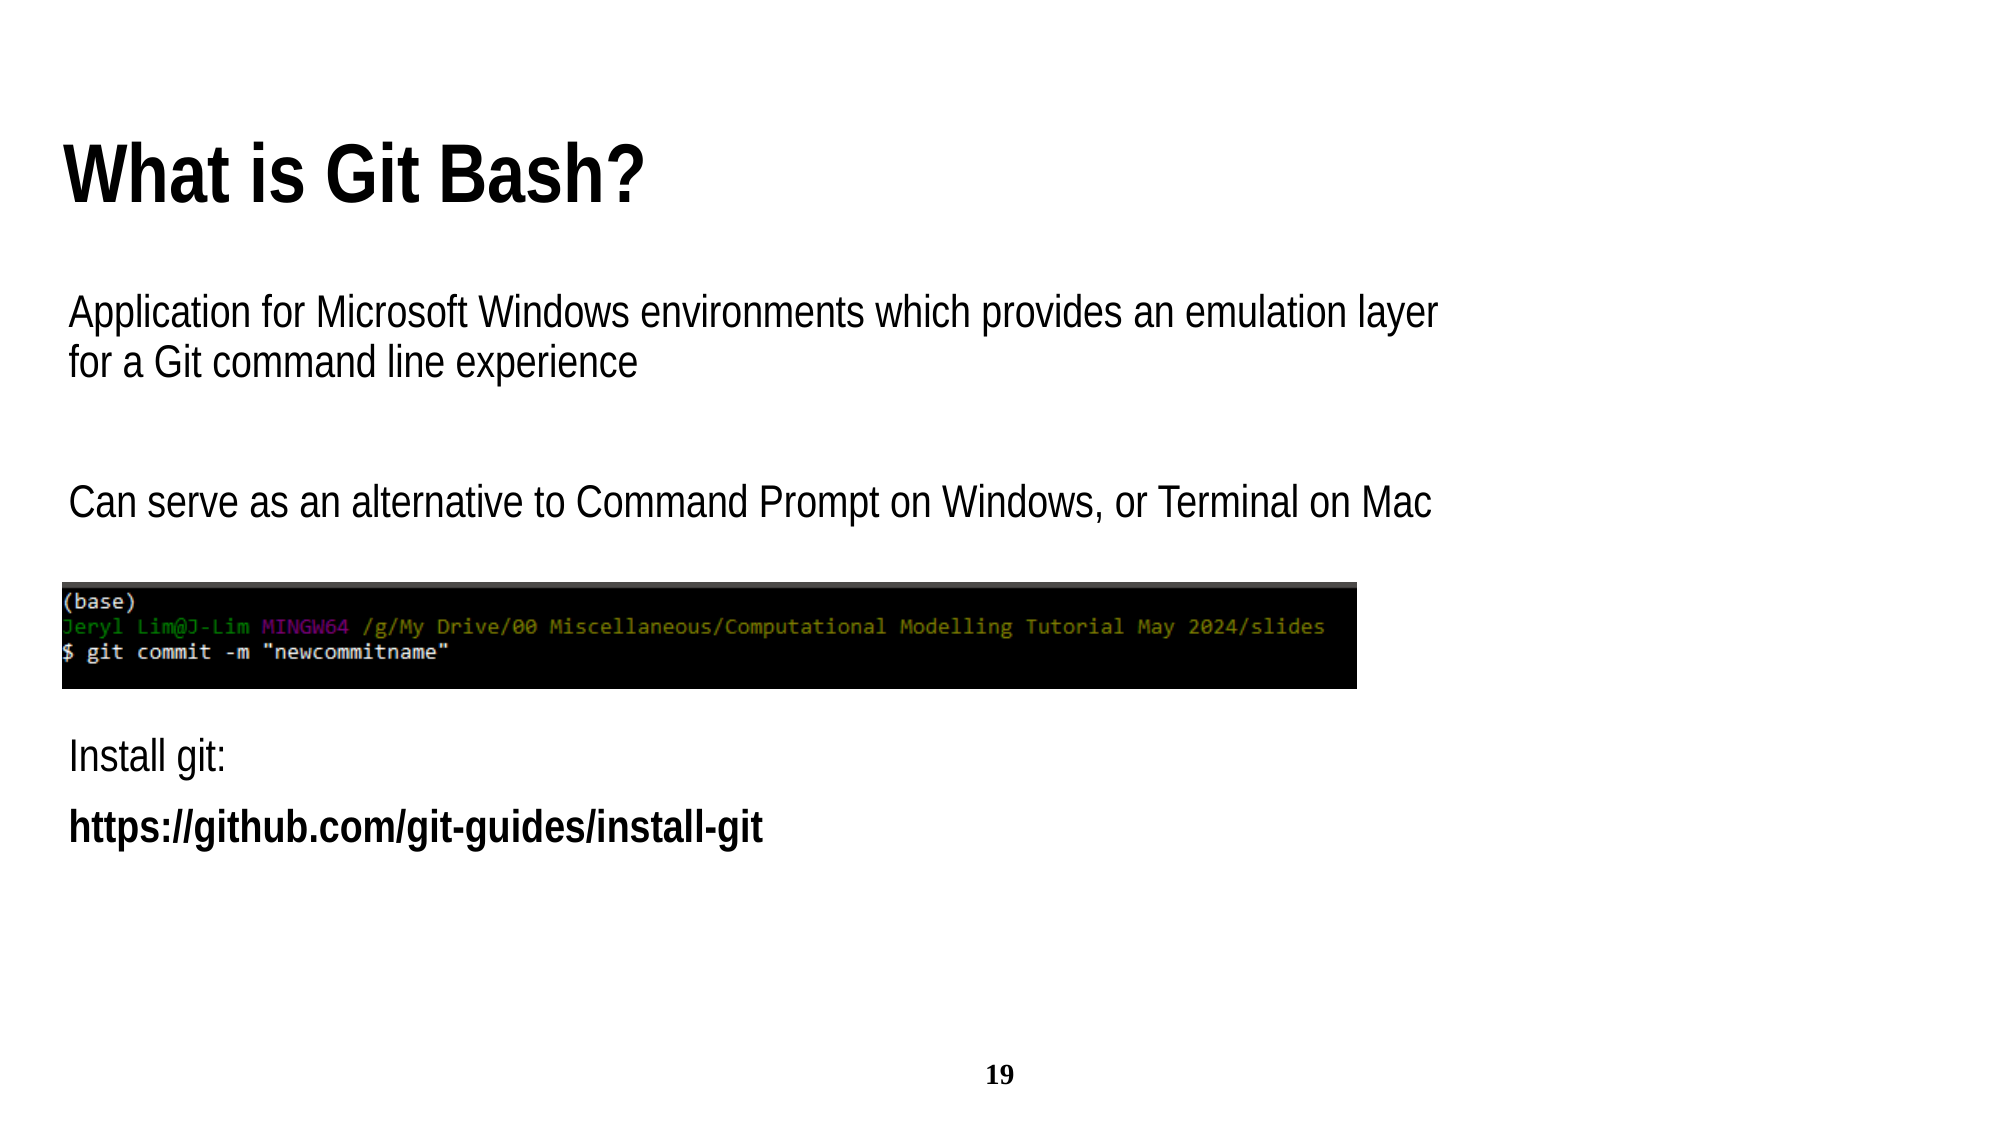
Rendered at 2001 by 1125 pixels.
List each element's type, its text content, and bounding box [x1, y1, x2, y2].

text_box Application for Microsoft Windows environments which provides an emulation layer for a Git command line experience Can serve as an alternative to Command Prompt on Windows, or Terminal on Mac [53, 280, 1471, 563]
slide_number 19 [774, 1043, 1225, 1104]
text_box What is Git Bash? [48, 123, 1861, 263]
picture [62, 582, 1357, 689]
text_box Install git: https://github.com/git-guides/install-git [53, 725, 1471, 1007]
